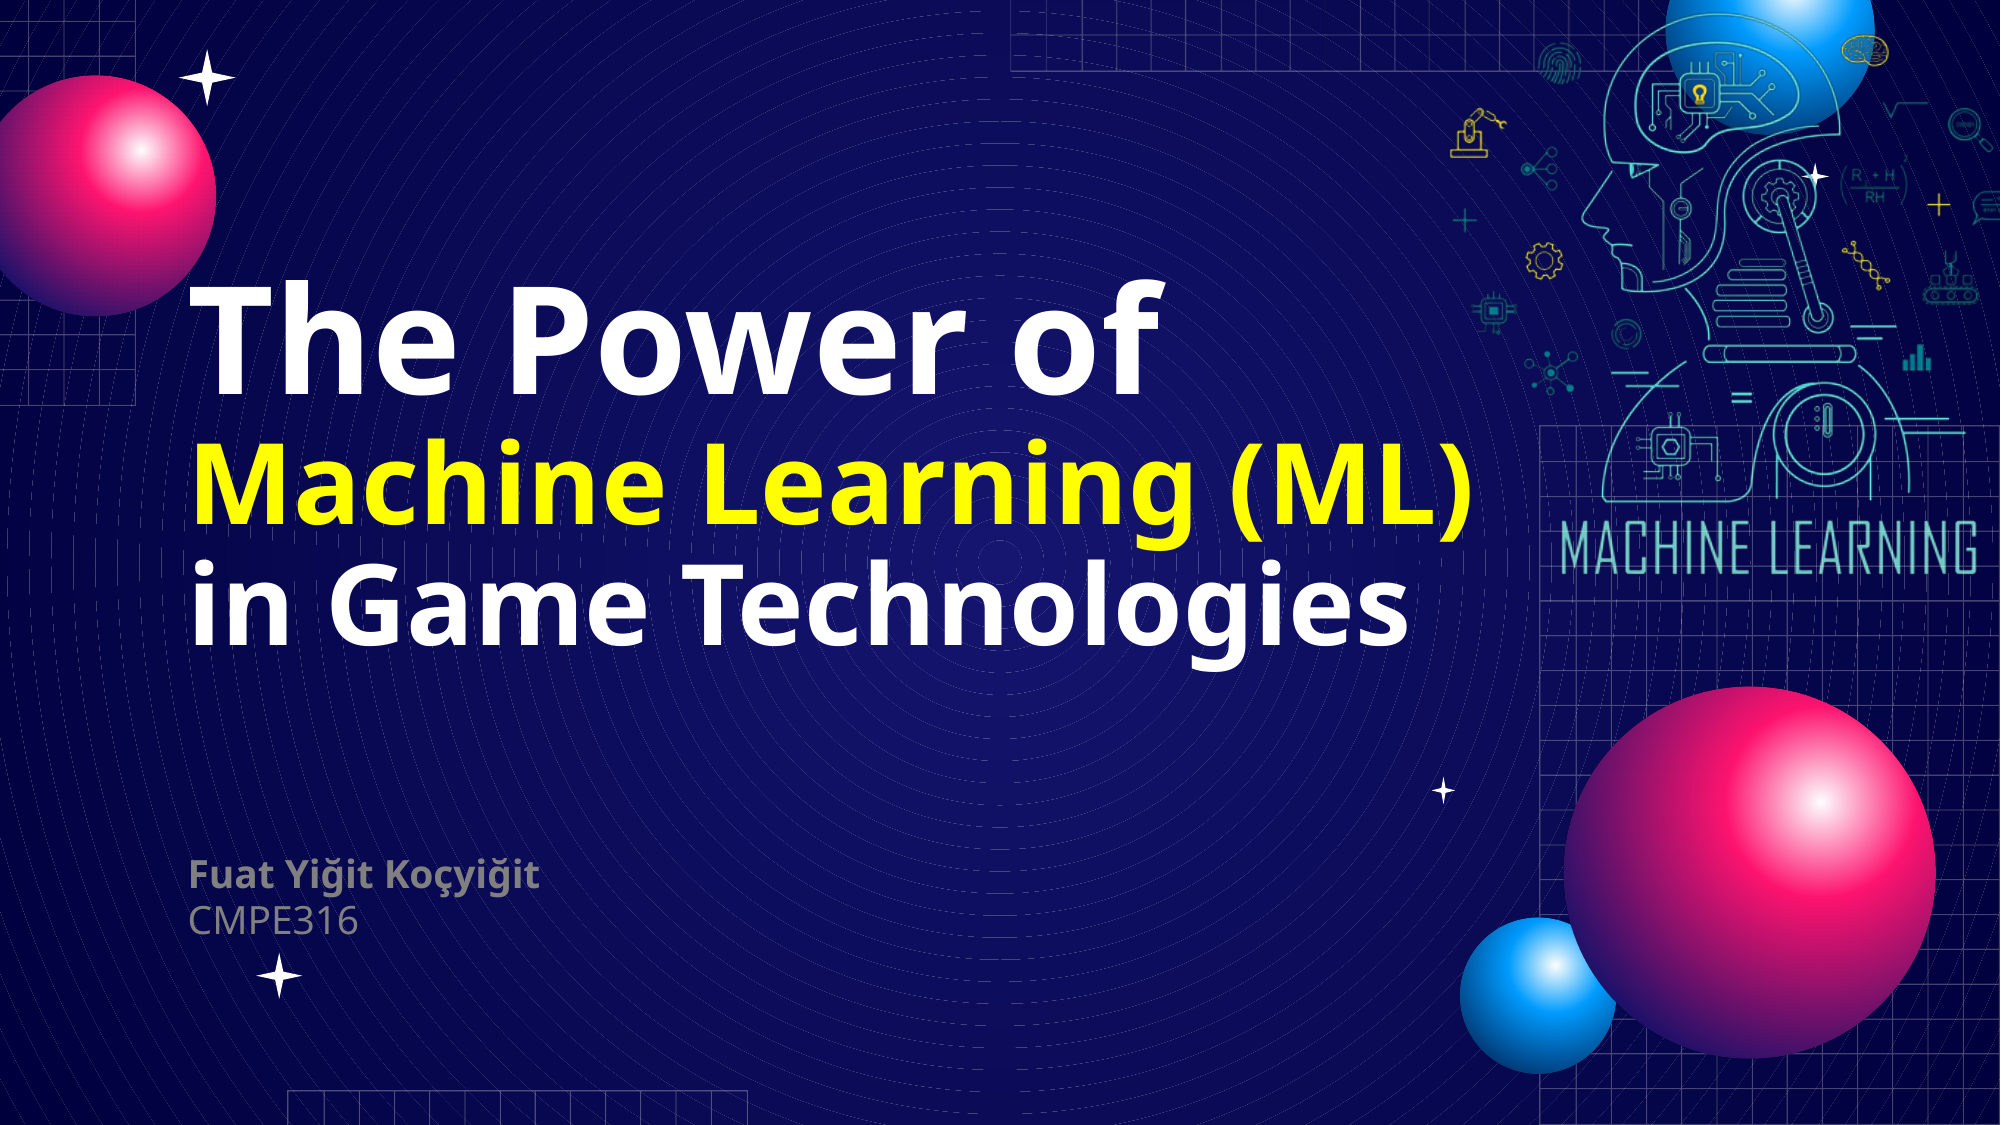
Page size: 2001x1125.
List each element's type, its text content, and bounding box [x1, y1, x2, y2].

subtitle Fuat Yiğit Koçyiğit CMPE316 [167, 829, 1159, 953]
picture [0, 71, 219, 320]
text_box [256, 953, 303, 999]
picture [1280, 0, 2000, 1125]
title The Power of Machine Learning (ML) in Game Technologies [167, 321, 1534, 691]
text_box [1431, 776, 1456, 805]
